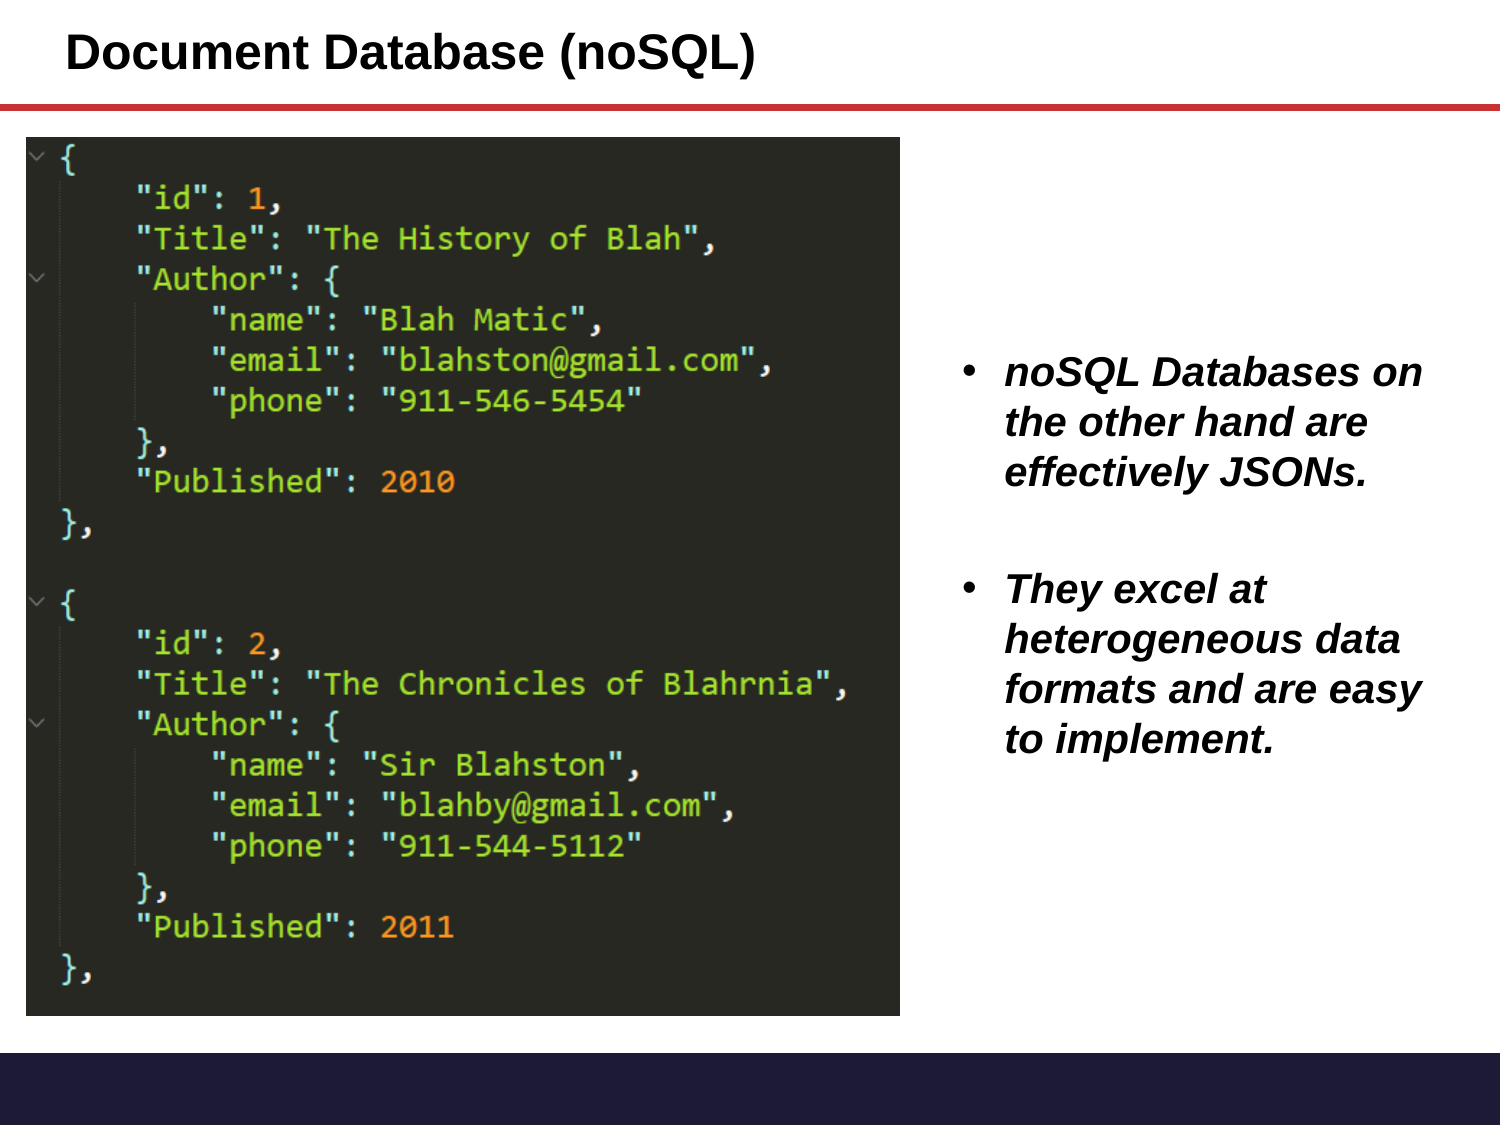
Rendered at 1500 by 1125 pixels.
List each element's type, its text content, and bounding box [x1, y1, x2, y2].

title Document Database (noSQL) [50, 0, 948, 108]
text_box noSQL Databases on the other hand are effectively JSONs. They excel at heterogeneous data formats and are easy to implement. [947, 337, 1454, 738]
picture [26, 137, 900, 1016]
